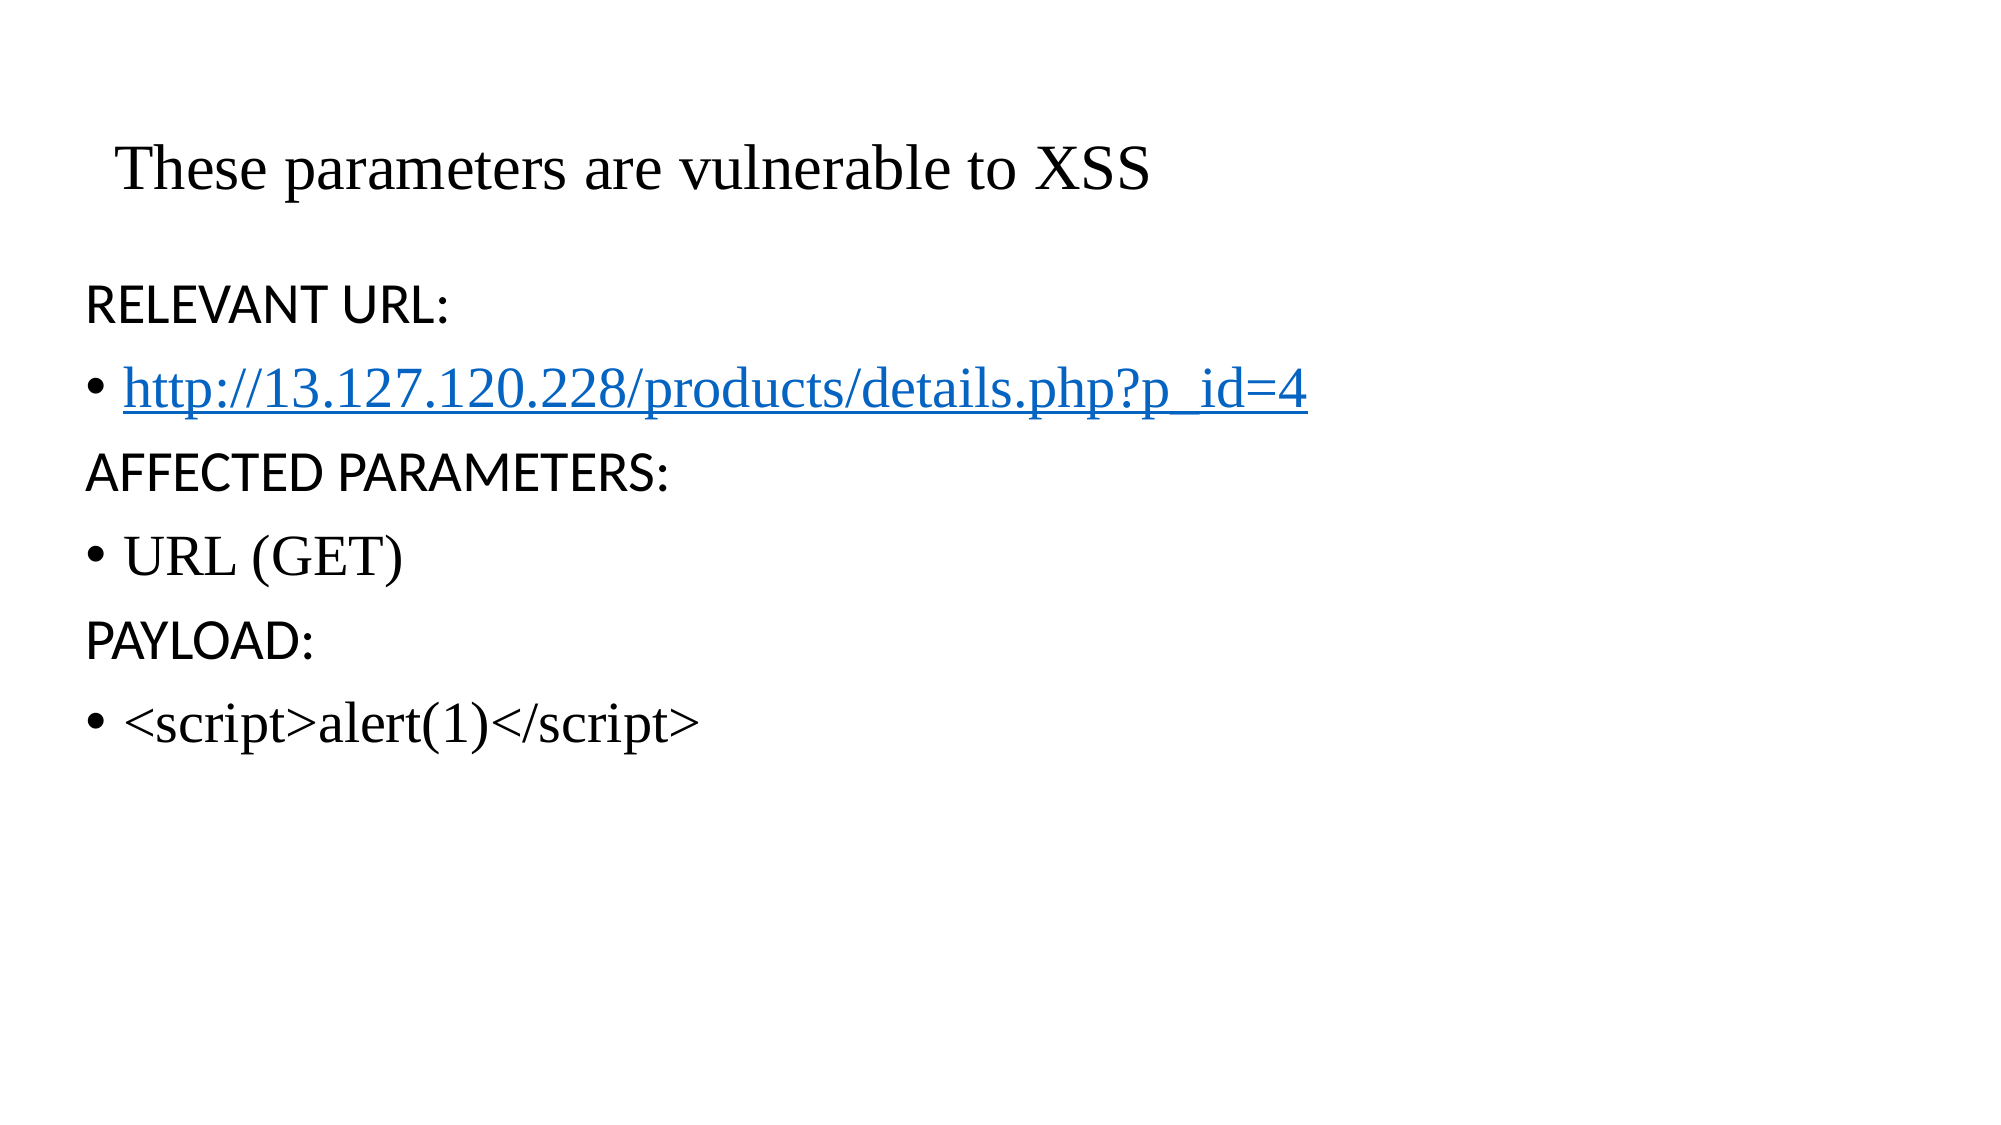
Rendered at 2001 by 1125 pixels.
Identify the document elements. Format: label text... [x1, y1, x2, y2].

title These parameters are vulnerable to XSS [99, 71, 1825, 266]
list RELEVANT URL: http://13.127.120.228/products/details.php?p_id=4 AFFECTED PARAMETERS: URL (GET) PAYLOAD: <script>alert(1)</script> [70, 266, 1863, 1014]
